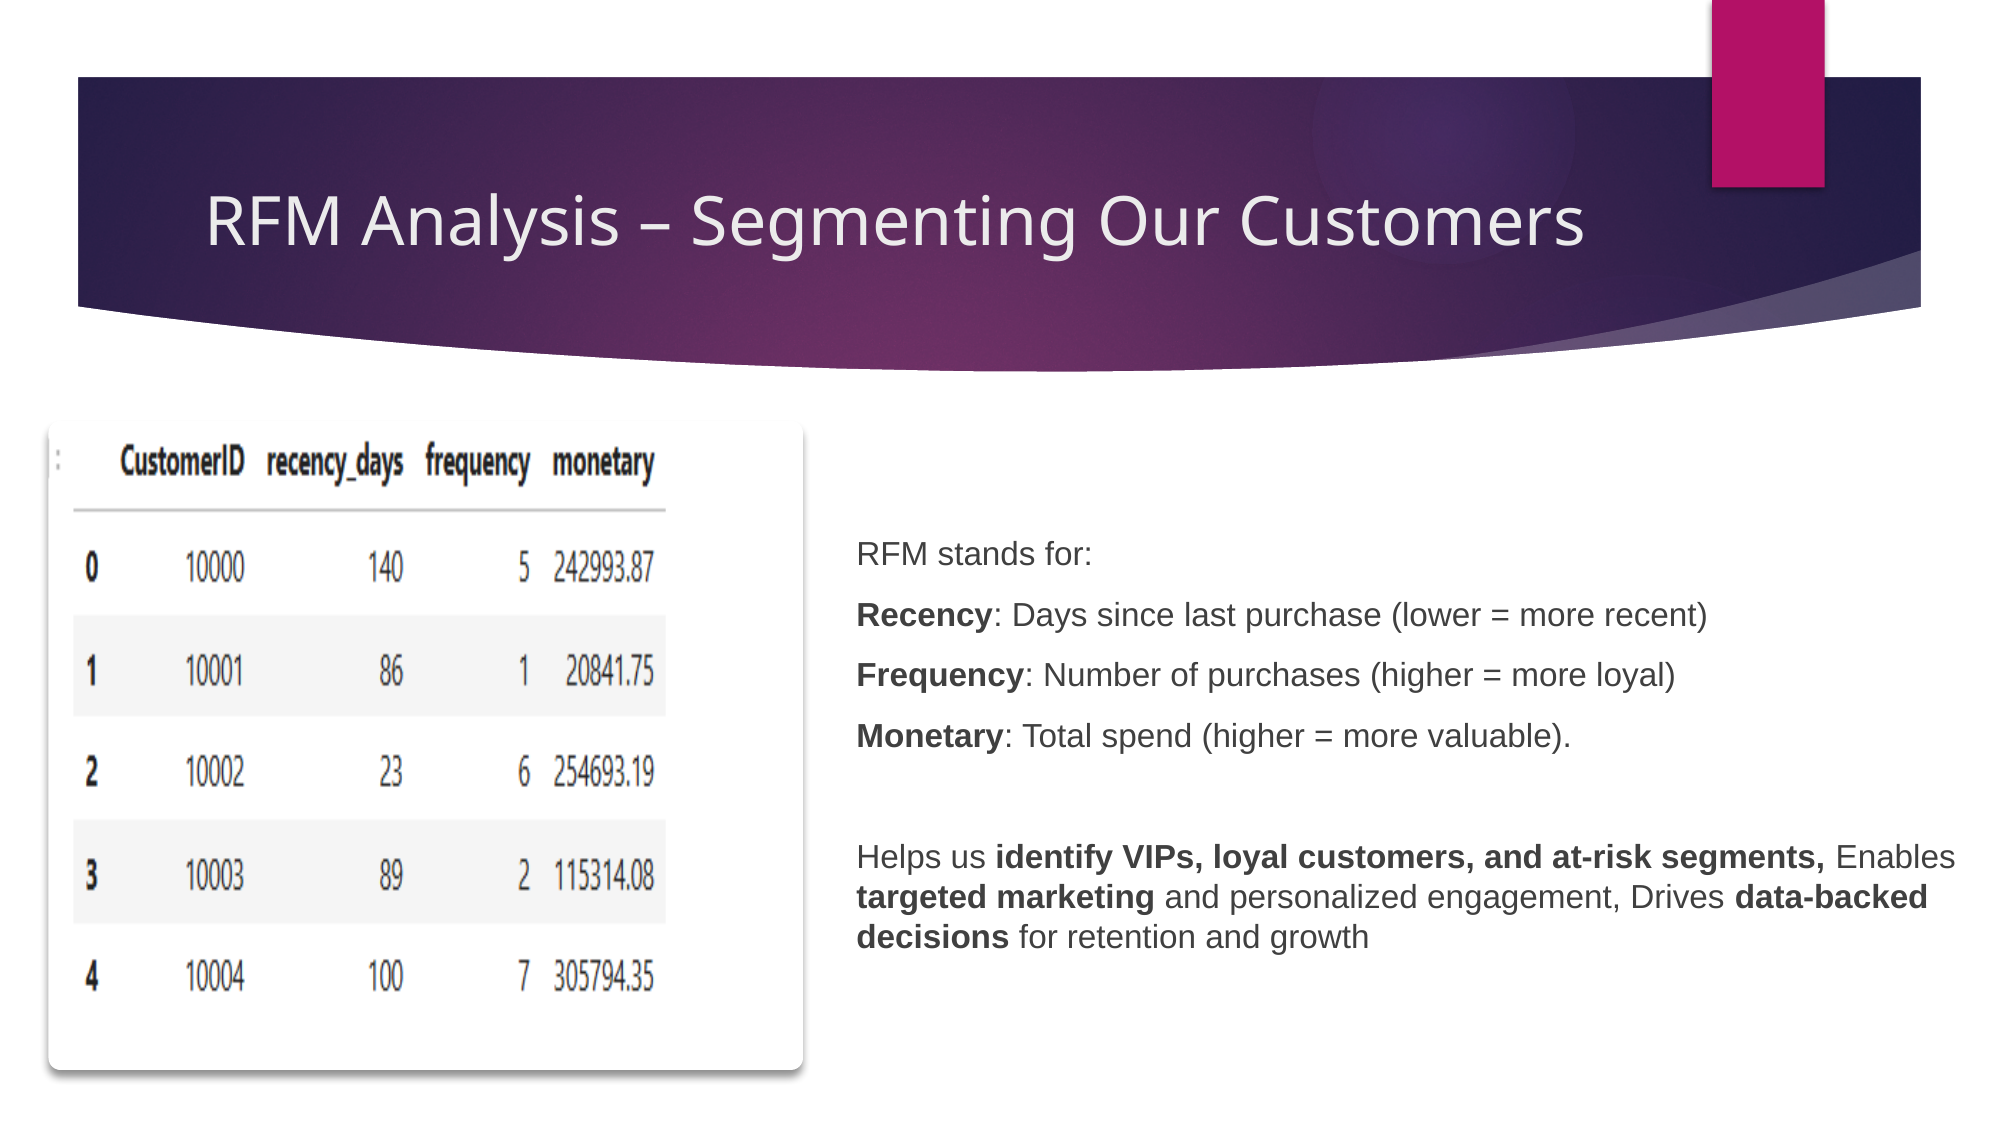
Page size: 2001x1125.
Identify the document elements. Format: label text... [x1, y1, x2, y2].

list RFM stands for: Recency: Days since last purchase (lower = more recent) Frequency: Number of purchases (higher = more loyal) Monetary: Total spend (higher = more valuable). Helps us identify VIPs, loyal customers, and at-risk segments, Enables targeted marketing and personalized engagement, Drives data-backed decisions for retention and growth [841, 460, 2000, 1093]
title RFM Analysis – Segmenting Our Customers [189, 159, 1627, 276]
picture [48, 420, 804, 1071]
